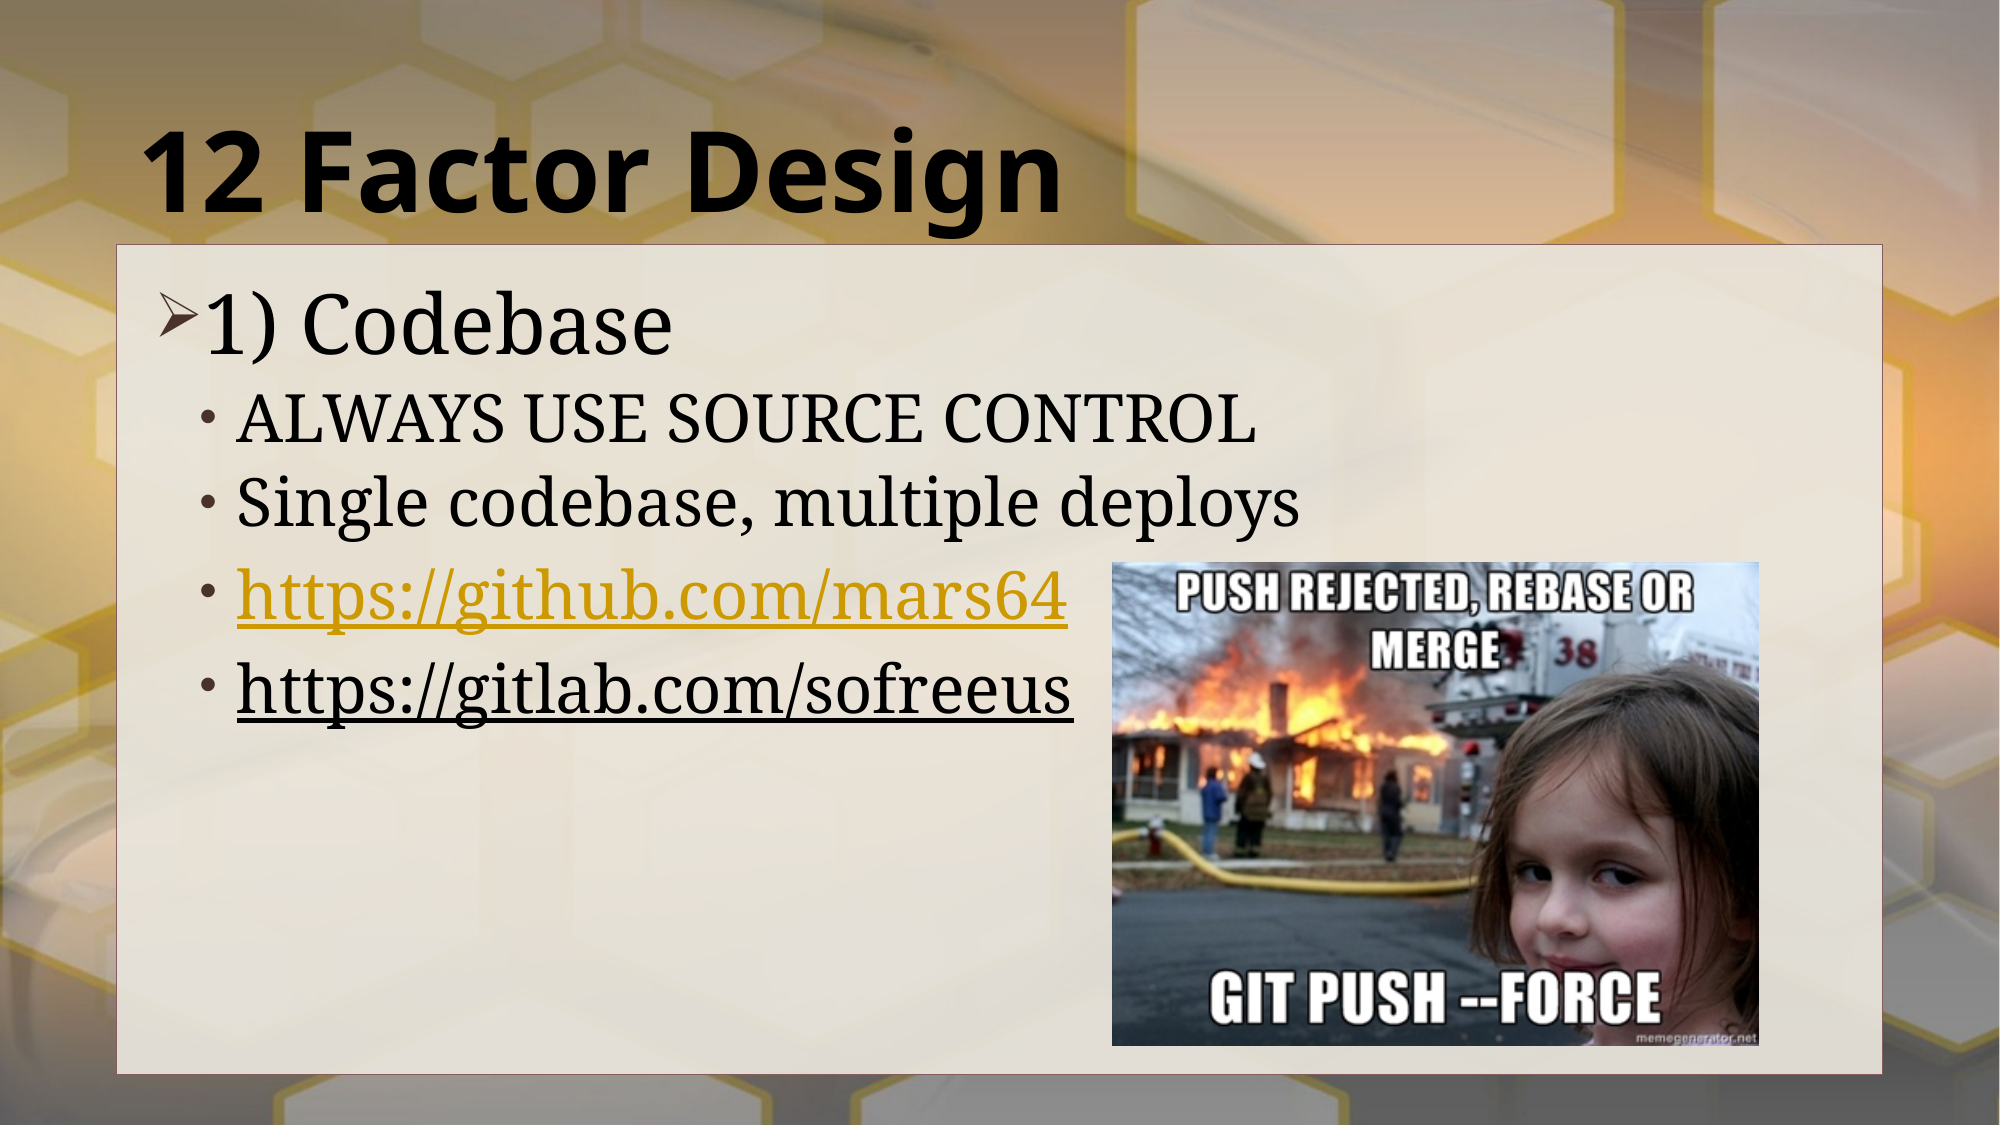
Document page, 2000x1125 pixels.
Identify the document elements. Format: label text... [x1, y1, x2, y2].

picture [0, 0, 2000, 1125]
title 12 Factor Design [122, 57, 1883, 244]
list 1) Codebase ALWAYS USE SOURCE CONTROL Single codebase, multiple deploys https://github.com/mars64 https://gitlab.com/sofreeus [116, 244, 1883, 1075]
